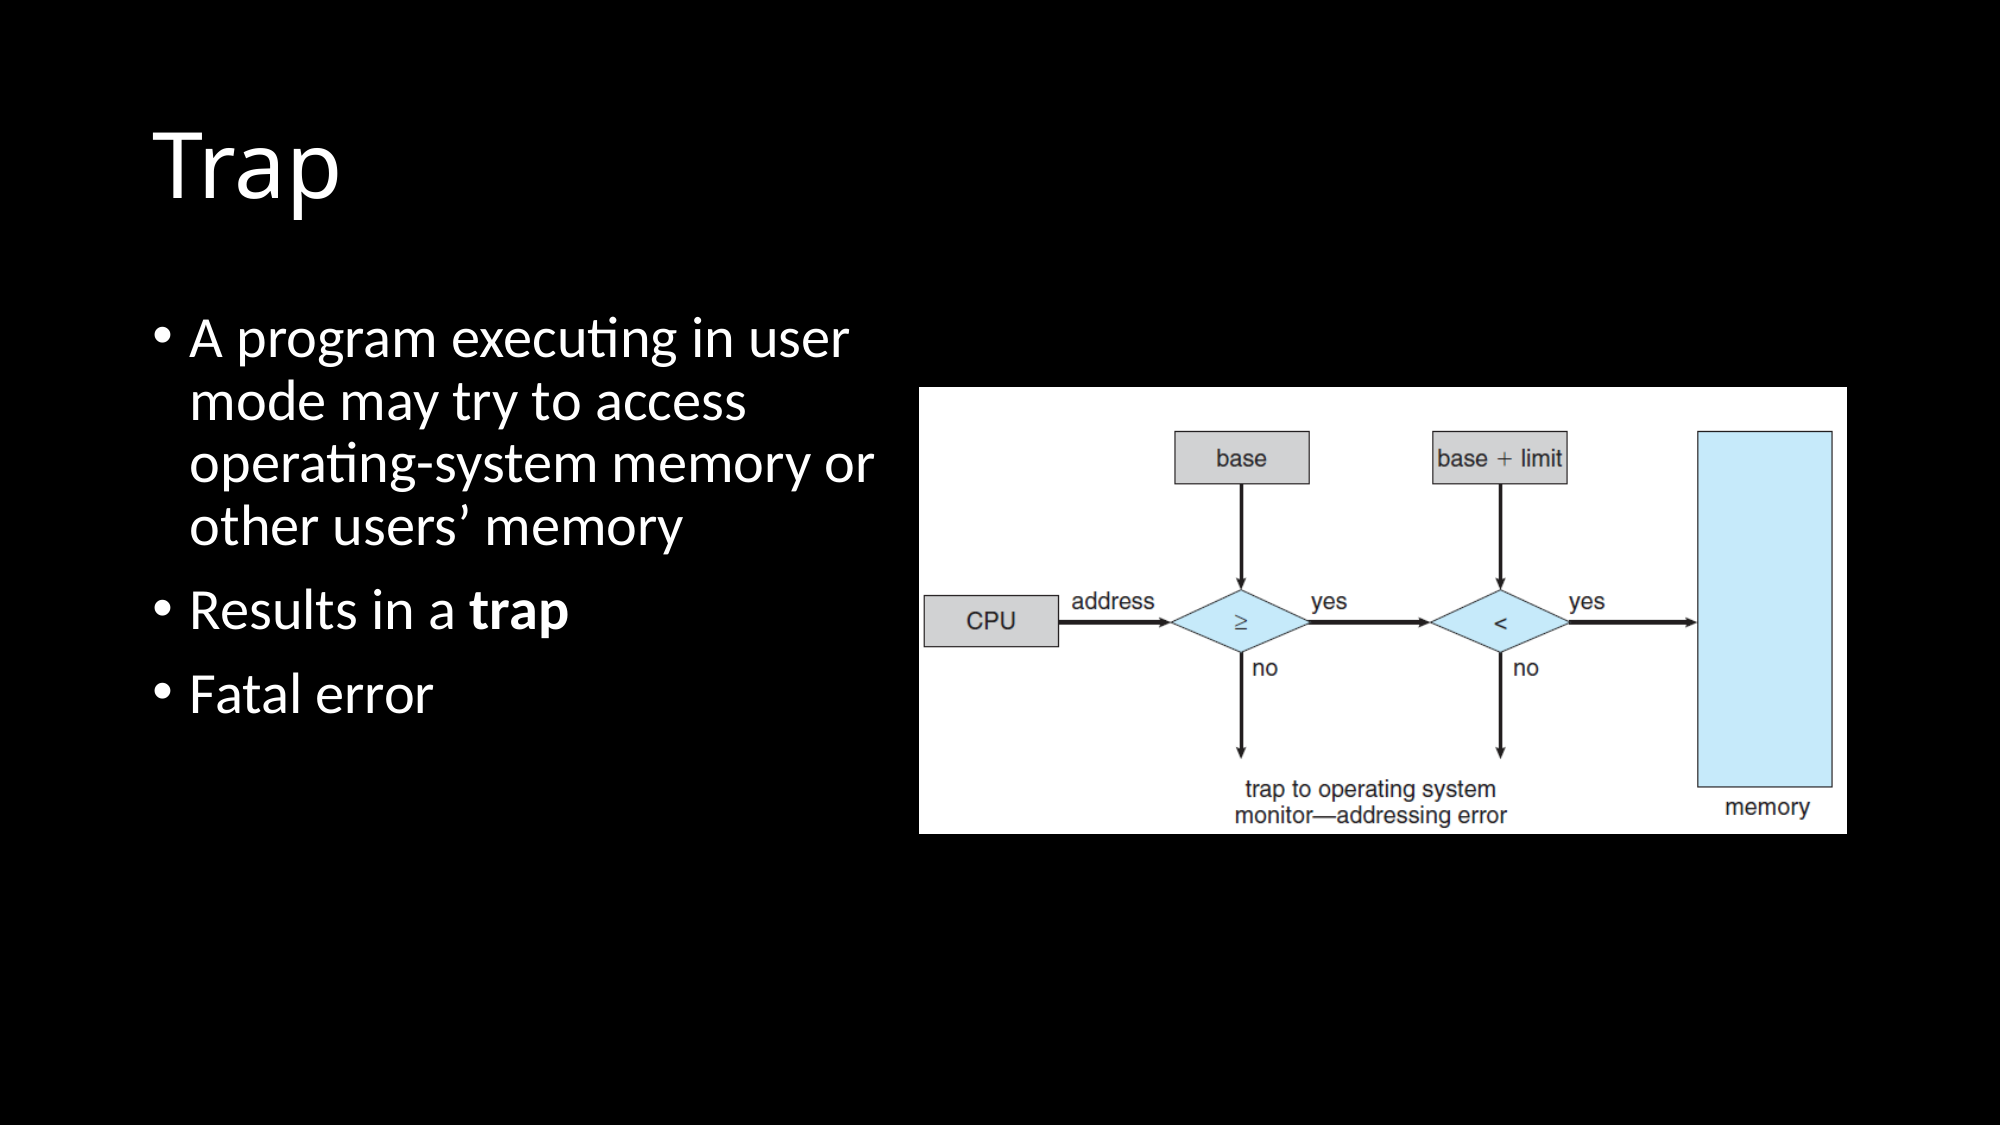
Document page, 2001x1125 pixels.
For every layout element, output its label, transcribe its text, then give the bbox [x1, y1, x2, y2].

picture [919, 387, 1847, 834]
list A program executing in user mode may try to access operating-system memory or other users’ memory Results in a trap Fatal error [137, 299, 988, 1014]
title Trap [137, 59, 1863, 278]
